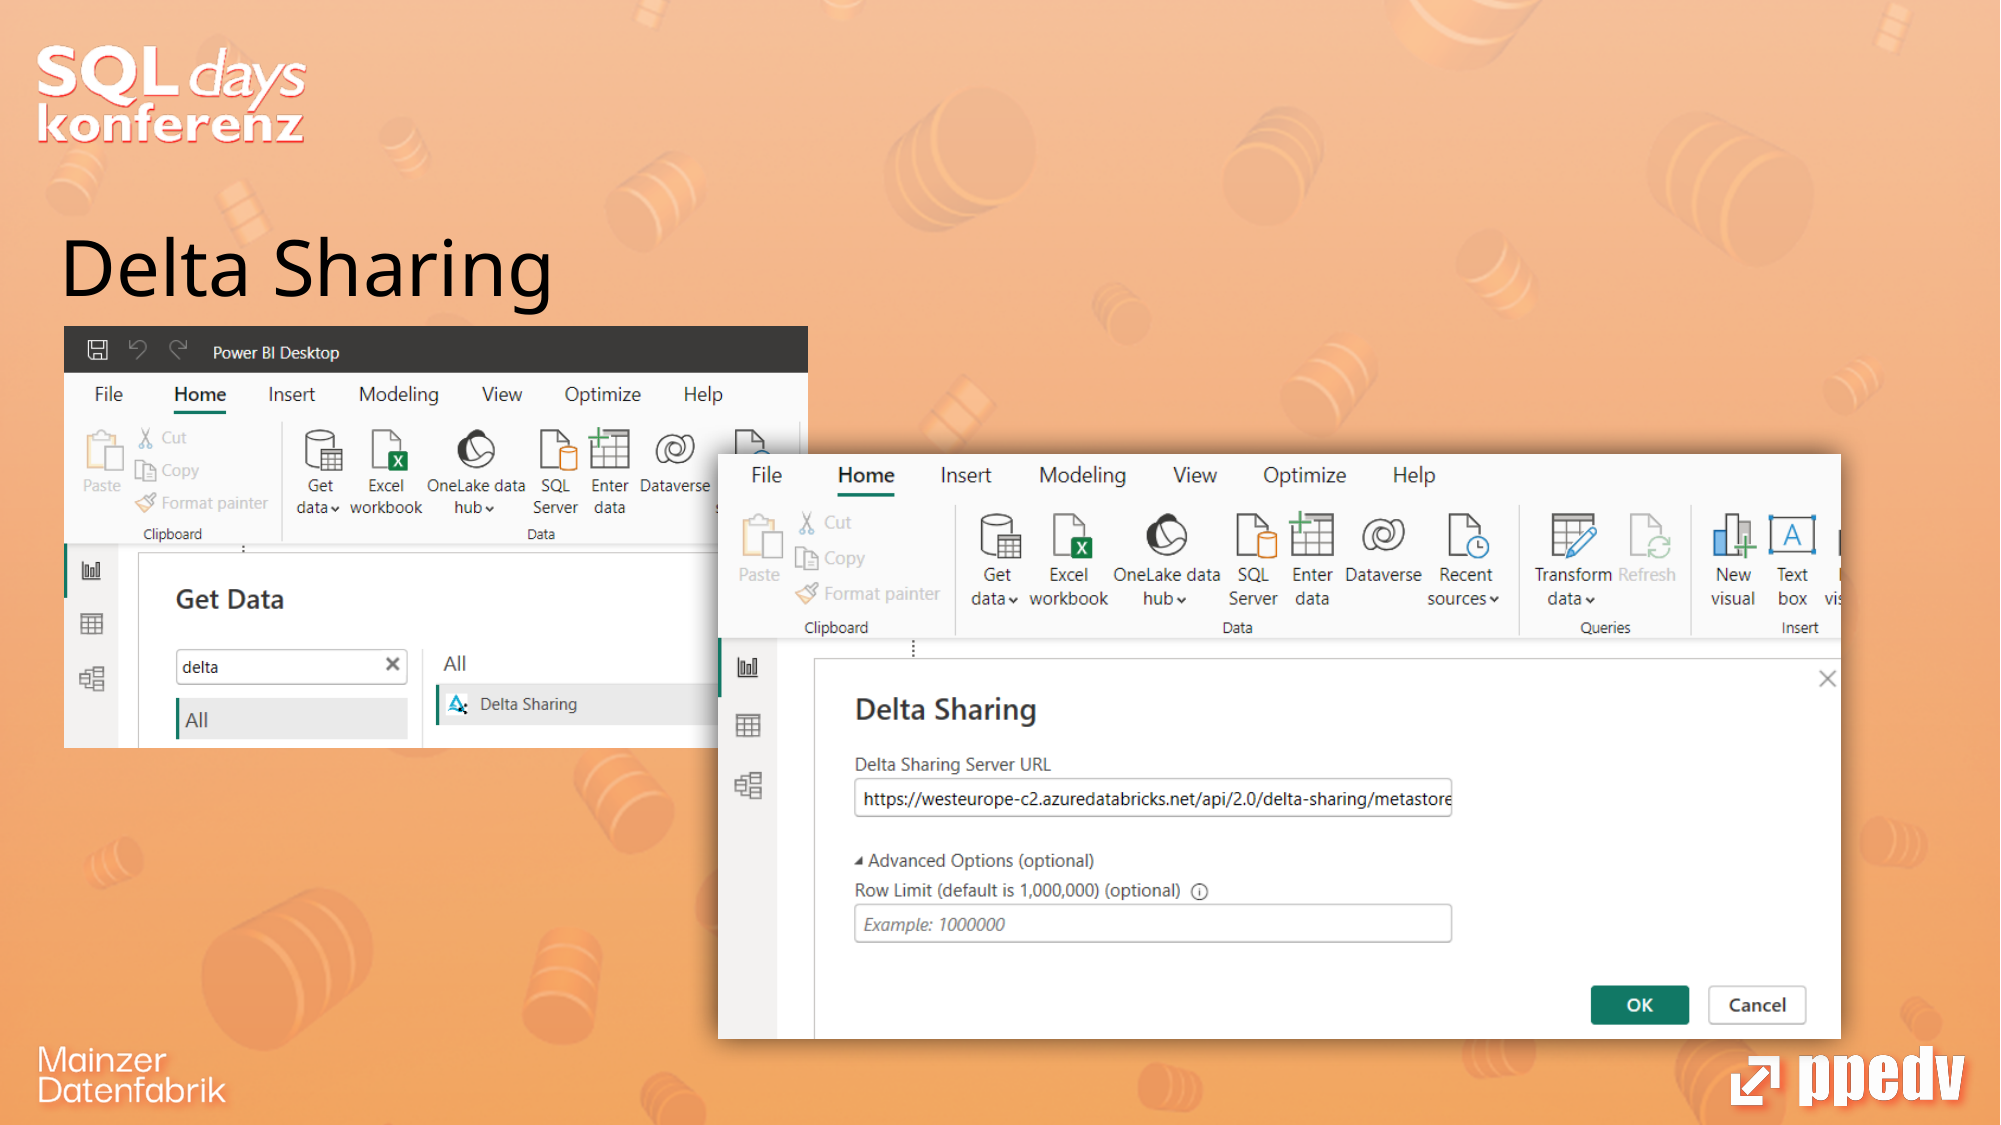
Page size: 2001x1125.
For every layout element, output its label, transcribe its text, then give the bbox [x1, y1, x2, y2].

picture [16, 958, 248, 1125]
picture [64, 326, 1841, 1039]
picture [17, 35, 325, 169]
title Delta Sharing [44, 220, 1544, 321]
picture [1731, 1046, 1965, 1106]
